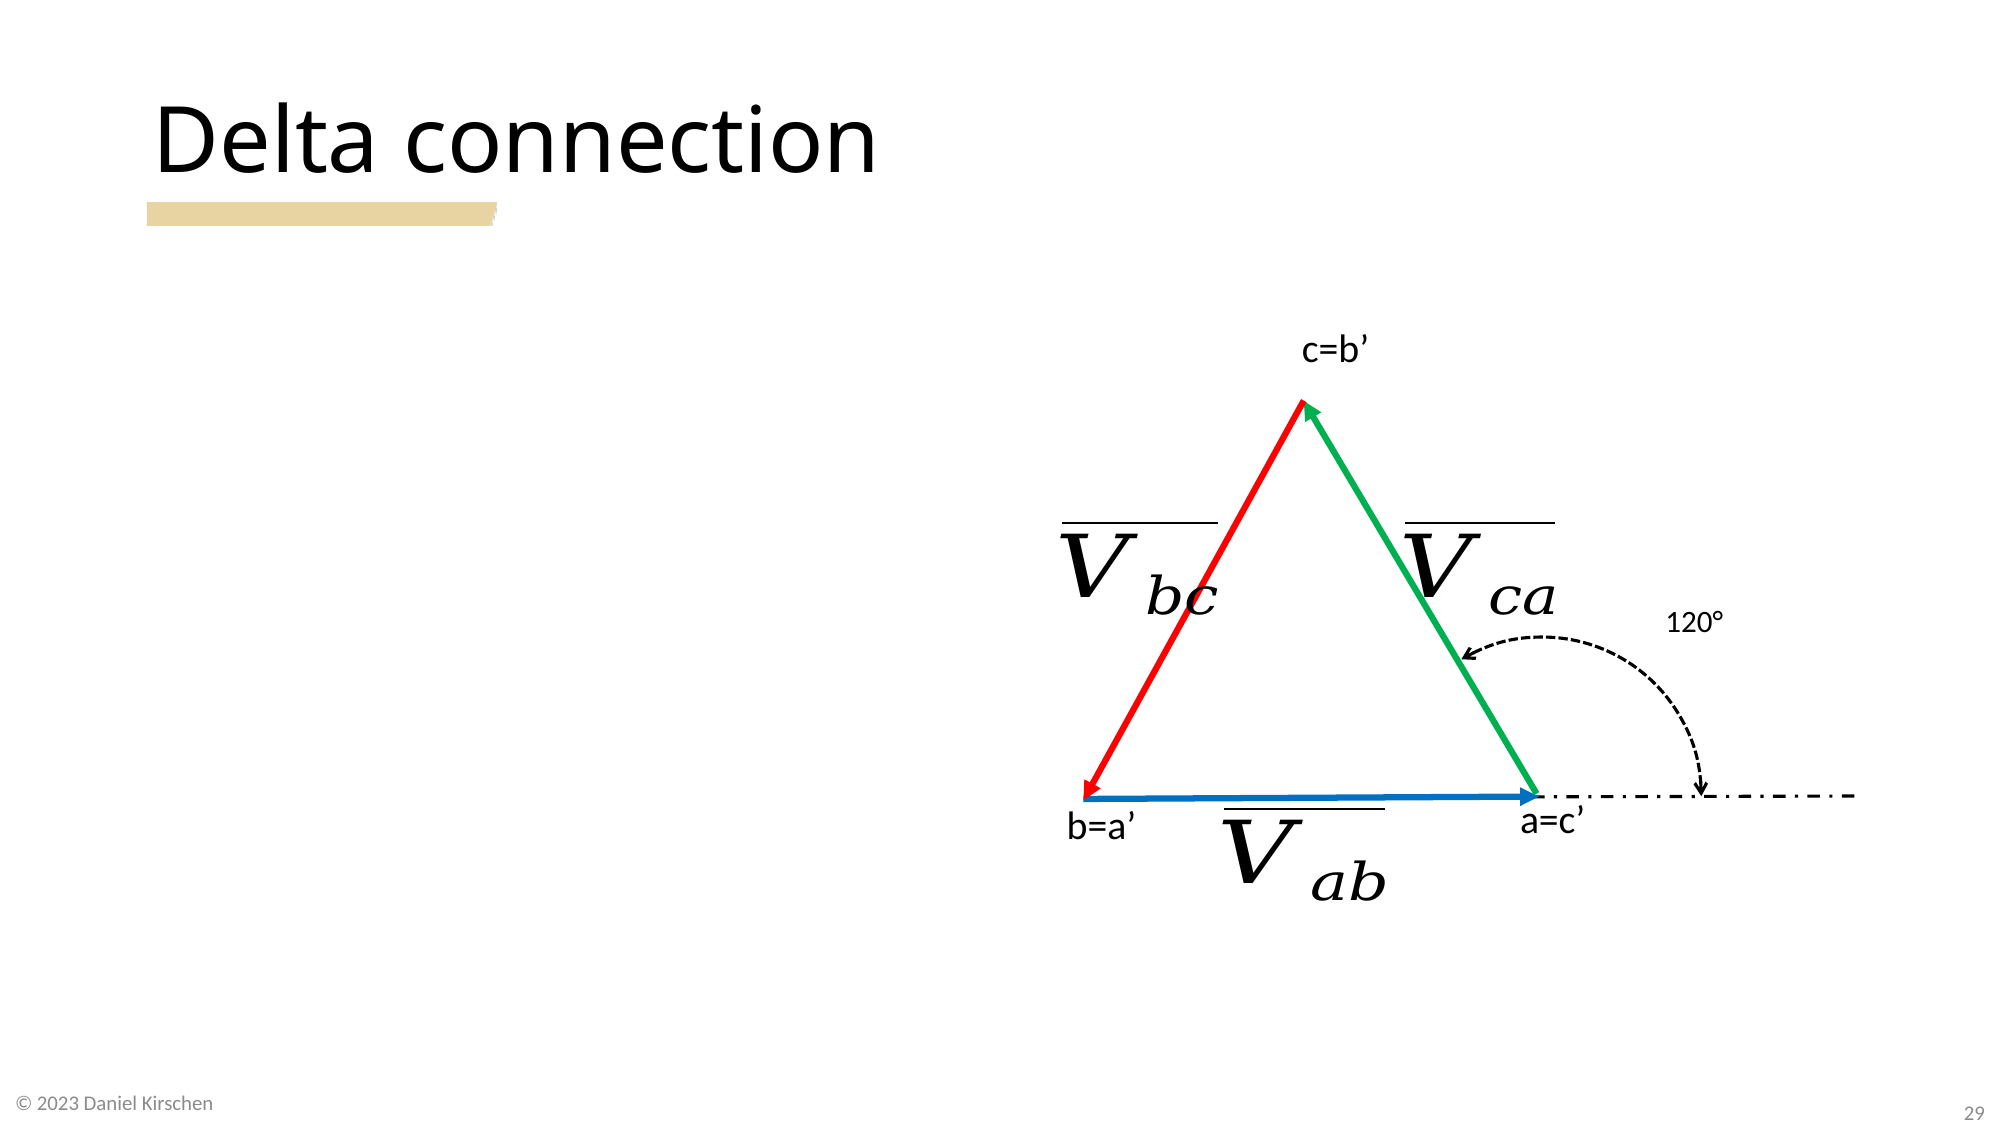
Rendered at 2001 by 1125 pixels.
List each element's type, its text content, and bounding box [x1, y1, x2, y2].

title Delta connection [137, 59, 1863, 226]
slide_number 29 [1550, 1088, 2000, 1125]
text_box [1012, 315, 1863, 955]
slide_number © 2023 Daniel Kirschen [0, 1079, 484, 1125]
